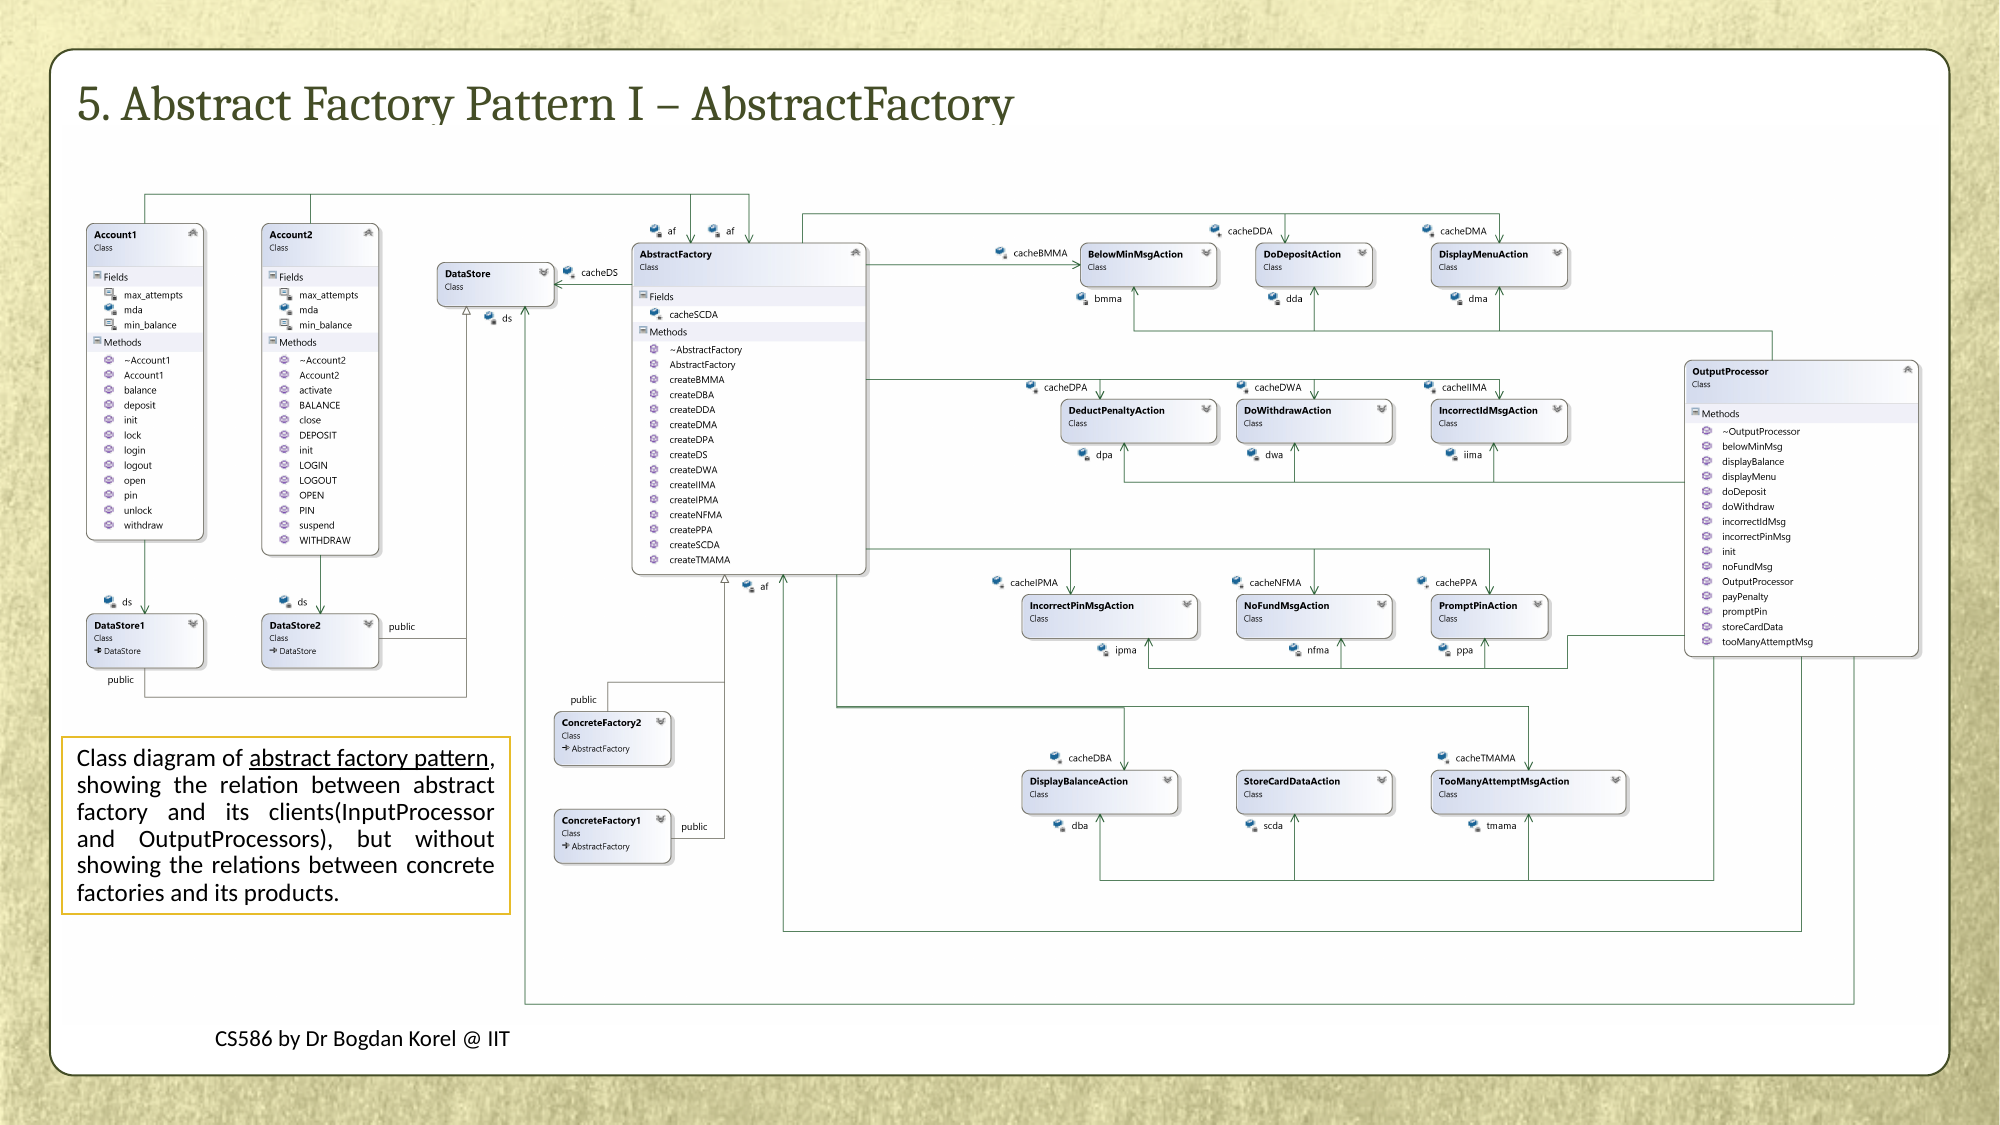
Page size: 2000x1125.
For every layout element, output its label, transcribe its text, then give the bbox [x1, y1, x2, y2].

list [62, 124, 1939, 1025]
title 5. Abstract Factory Pattern I – AbstractFactory [62, 62, 1662, 124]
footer CS586 by Dr Bogdan Korel @ IIT [199, 1025, 1417, 1063]
